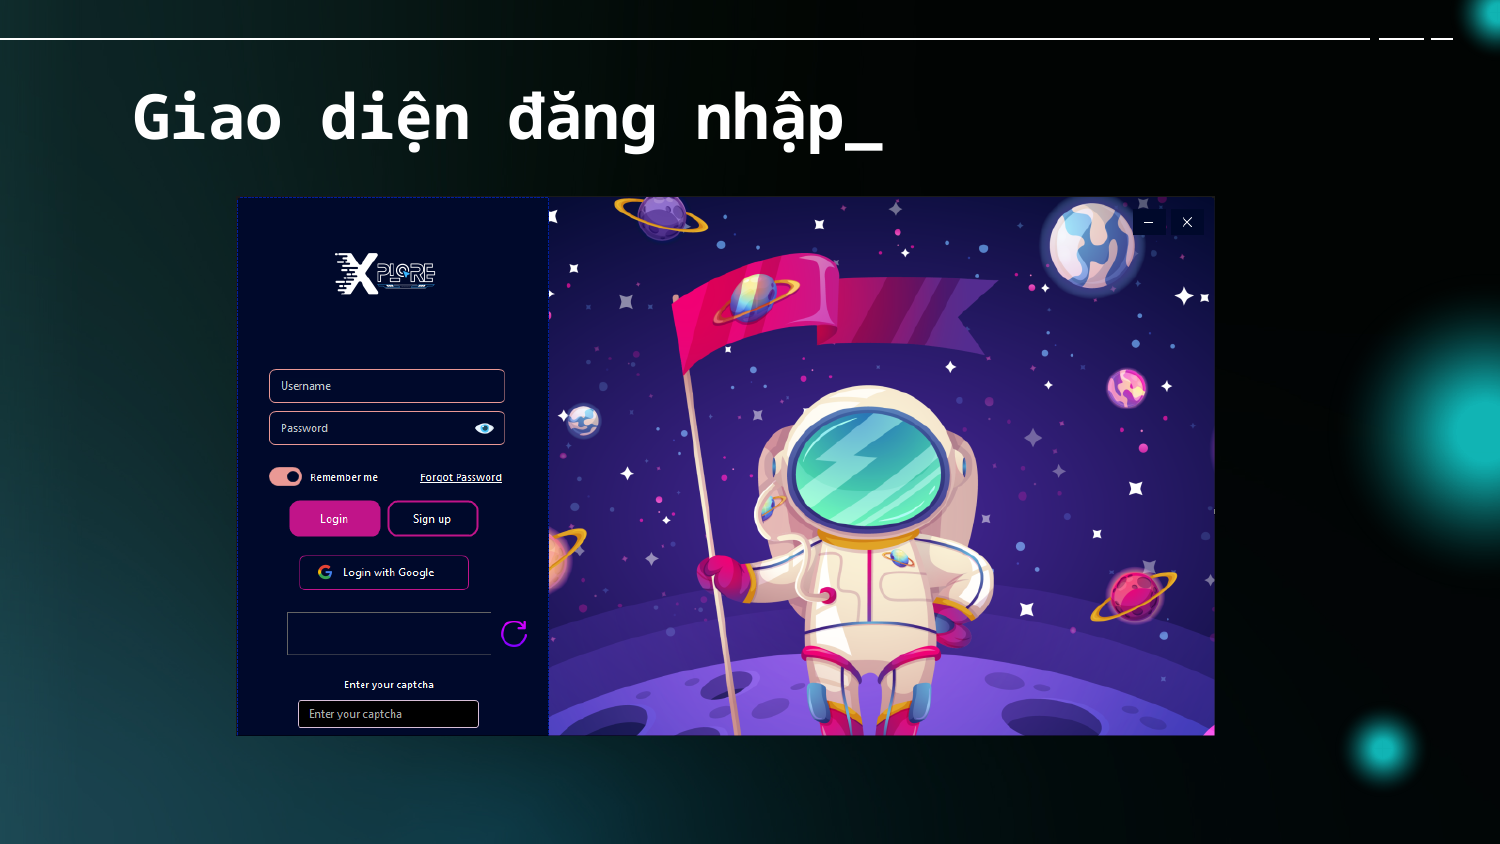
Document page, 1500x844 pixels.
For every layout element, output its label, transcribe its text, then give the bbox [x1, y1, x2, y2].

picture [0, 0, 1500, 844]
text_box Giao diện đăng nhập_ [118, 62, 1054, 157]
